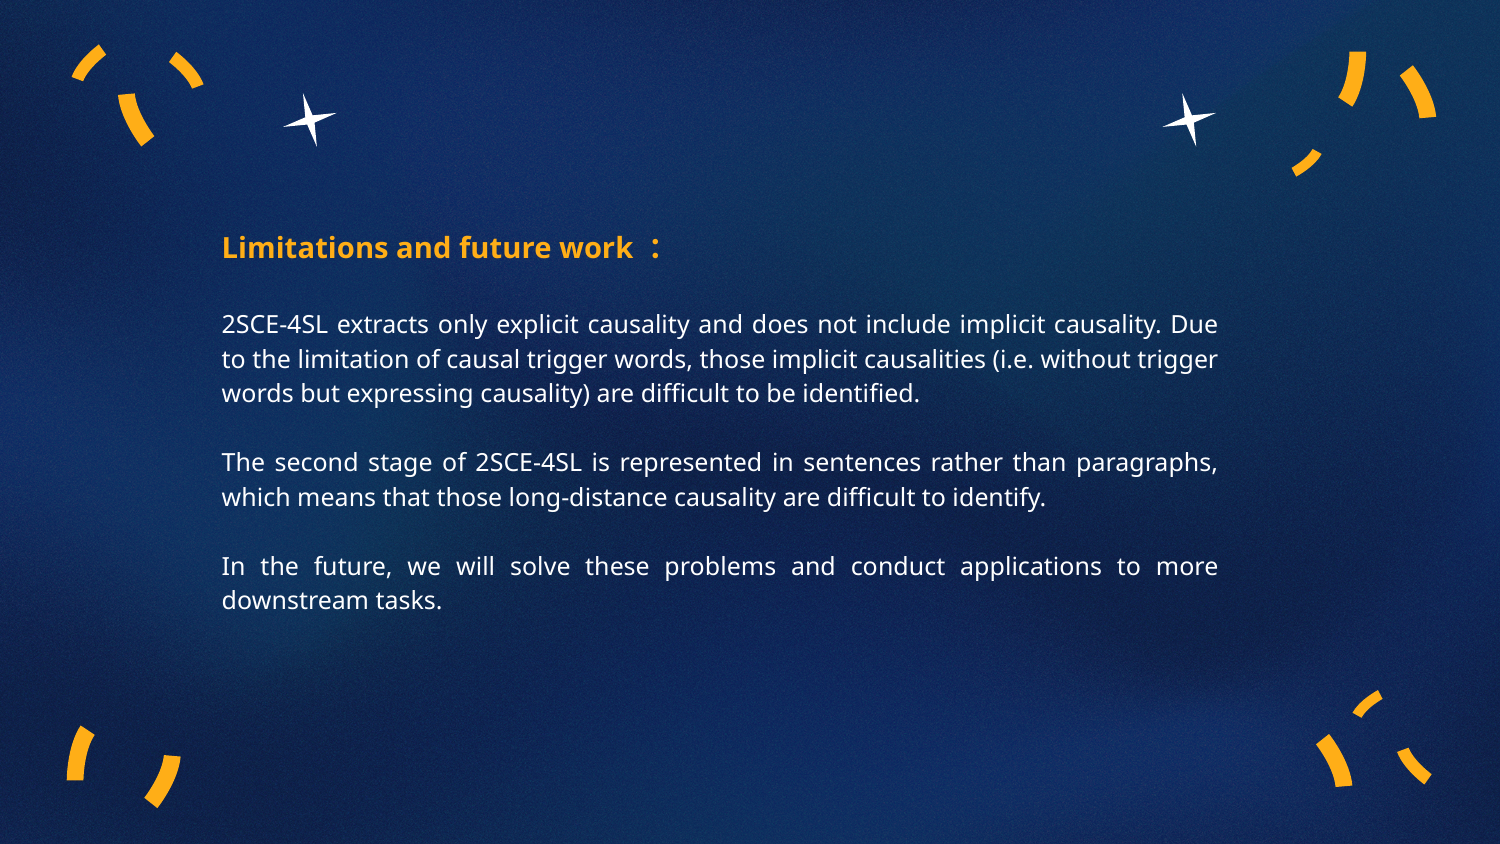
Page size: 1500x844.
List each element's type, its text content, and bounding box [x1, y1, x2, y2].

subtitle Limitations and future work ： 2SCE-4SL extracts only explicit causality and does not include implicit causality. Due to the limitation of causal trigger words, those implicit causalities (i.e. without trigger words but expressing causality) are difficult to be identified. The second stage of 2SCE-4SL is represented in sentences rather than paragraphs, which means that those long-distance causality are difficult to identify. In the future, we will solve these problems and conduct applications to more downstream tasks. [206, 209, 1235, 741]
text_box [1162, 93, 1217, 147]
text_box [283, 93, 337, 147]
